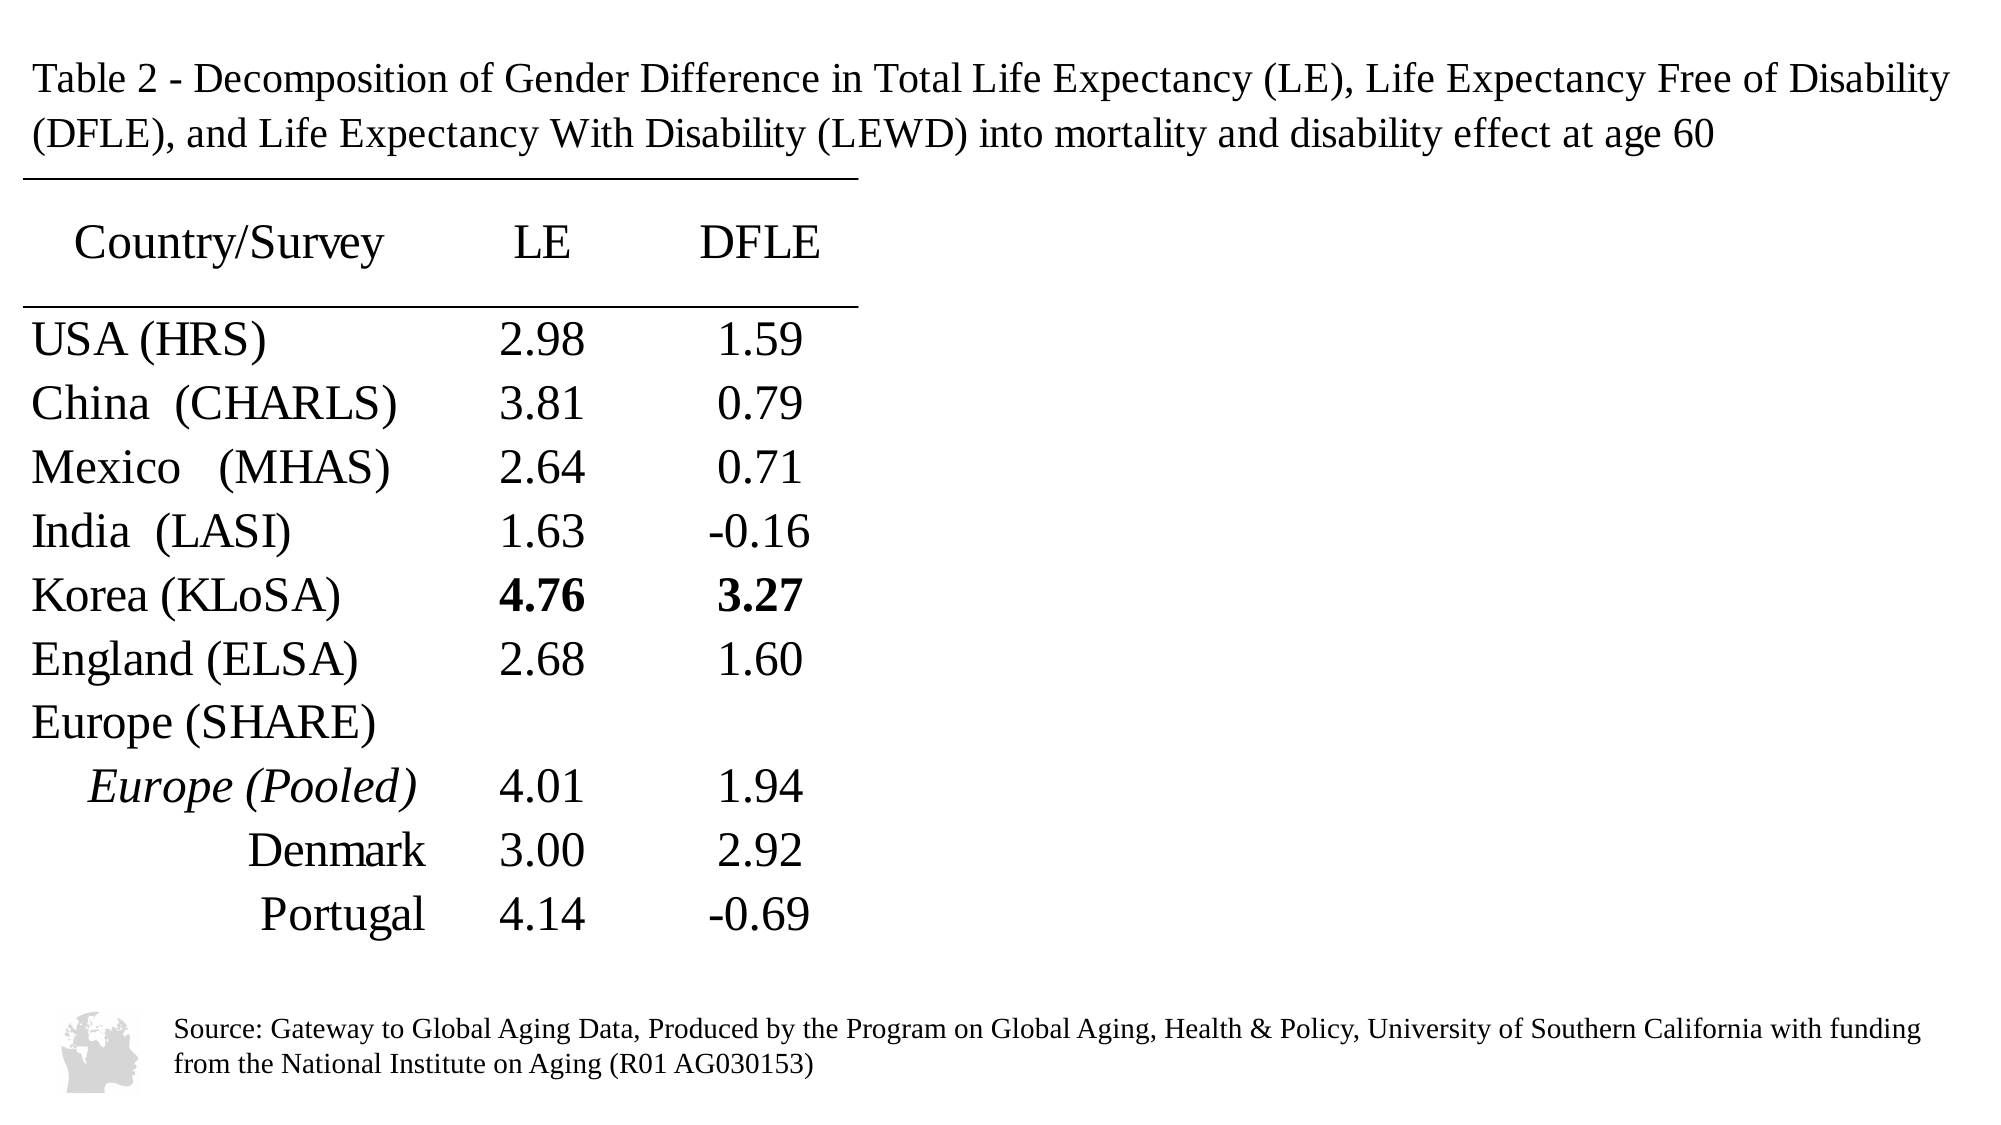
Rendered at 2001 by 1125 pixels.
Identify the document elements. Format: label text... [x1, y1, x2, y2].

picture [24, 45, 1976, 165]
picture [58, 1010, 140, 1096]
picture [22, 178, 859, 947]
text_box Source: Gateway to Global Aging Data, Produced by the Program on Global Aging, Health & Policy, University of Southern California with funding from the National Institute on Aging (R01 AG030153) [158, 1002, 2000, 1087]
